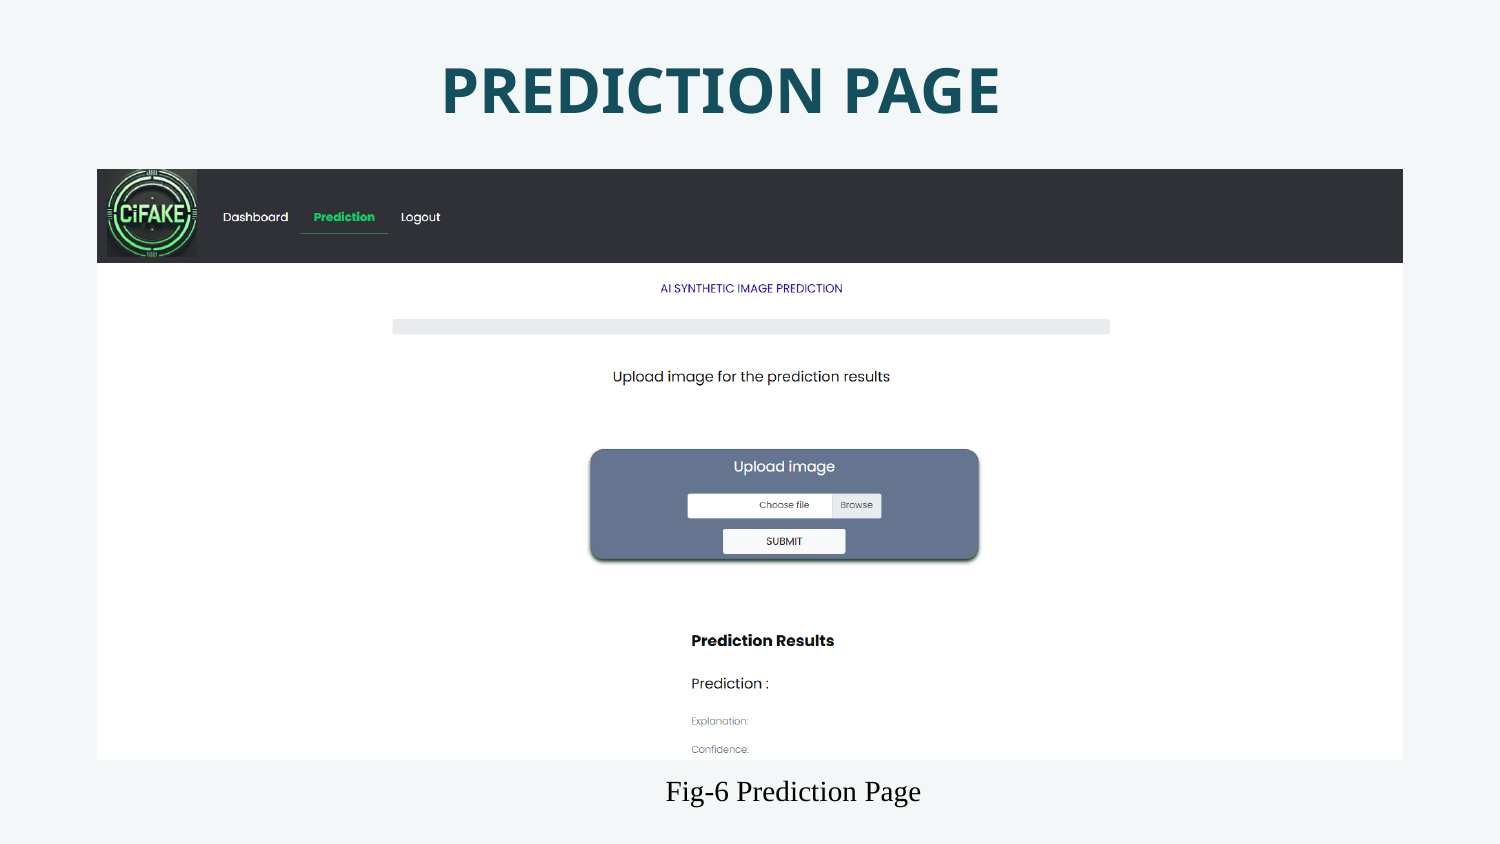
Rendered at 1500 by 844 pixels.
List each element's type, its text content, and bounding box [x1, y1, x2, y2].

text_box Fig-6 Prediction Page [571, 767, 1017, 815]
picture [96, 169, 1403, 760]
text_box PREDICTION PAGE [238, 43, 1203, 134]
